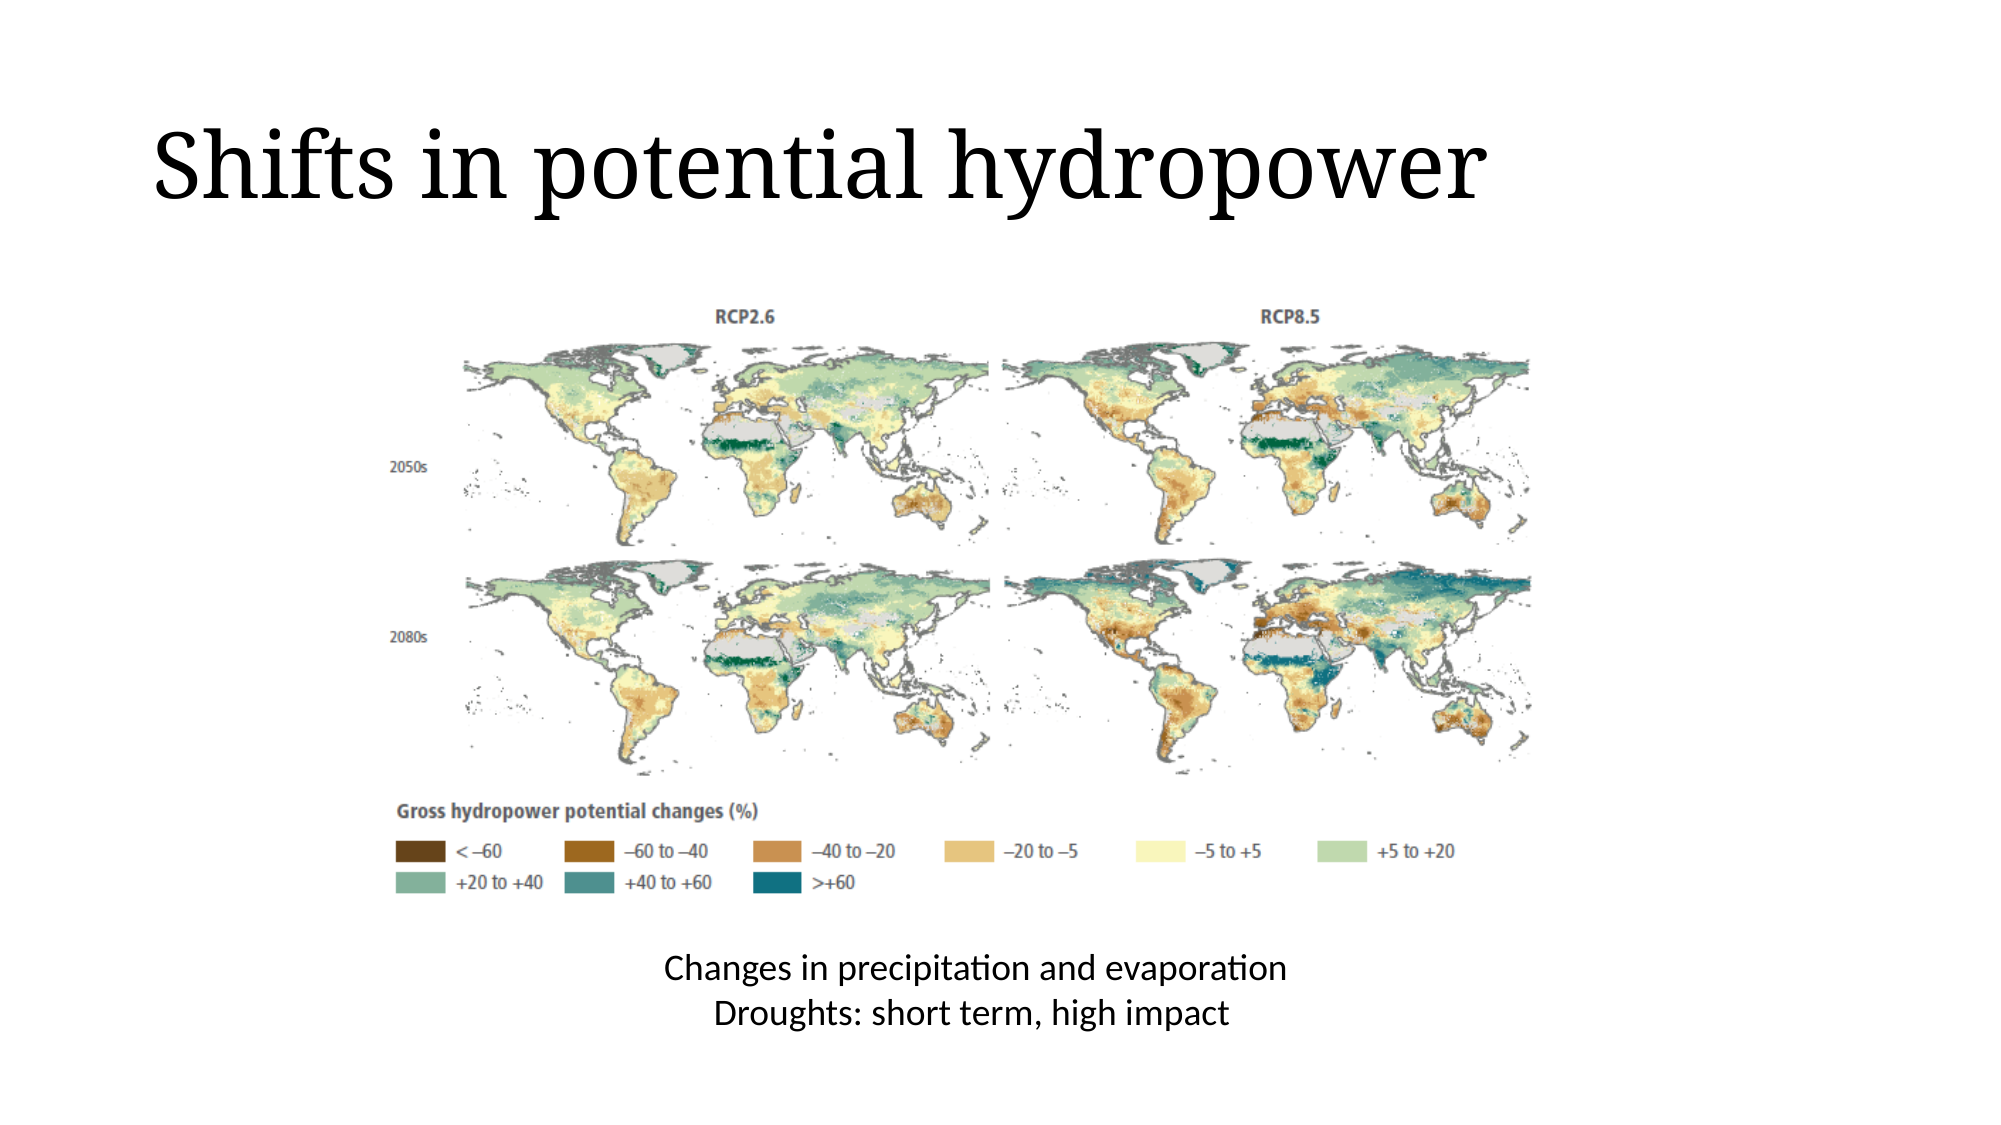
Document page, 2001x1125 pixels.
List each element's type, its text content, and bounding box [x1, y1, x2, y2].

text_box Changes in precipitation and evaporation Droughts: short term, high impact [649, 937, 1304, 1041]
title Shifts in potential hydropower [137, 59, 1863, 278]
picture [338, 277, 1614, 937]
